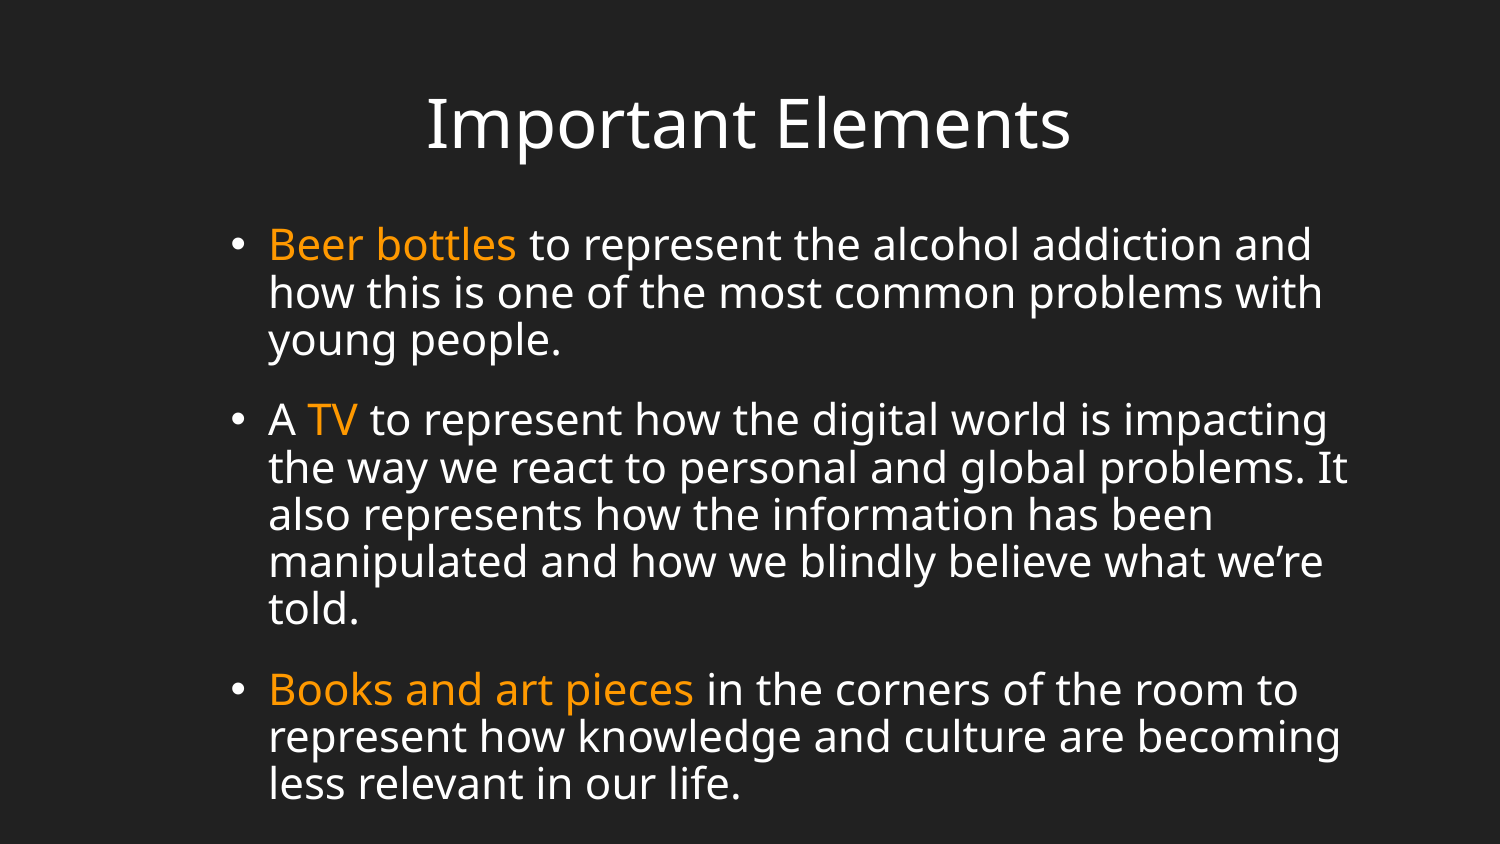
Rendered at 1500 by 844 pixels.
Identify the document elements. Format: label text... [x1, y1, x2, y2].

list Beer bottles to represent the alcohol addiction and how this is one of the most common problems with young people. A TV to represent how the digital world is impacting the way we react to personal and global problems. It also represents how the information has been manipulated and how we blindly believe what we’re told. Books and art pieces in the corners of the room to represent how knowledge and culture are becoming less relevant in our life. [103, 208, 1397, 744]
title Important Elements [103, 44, 1397, 208]
